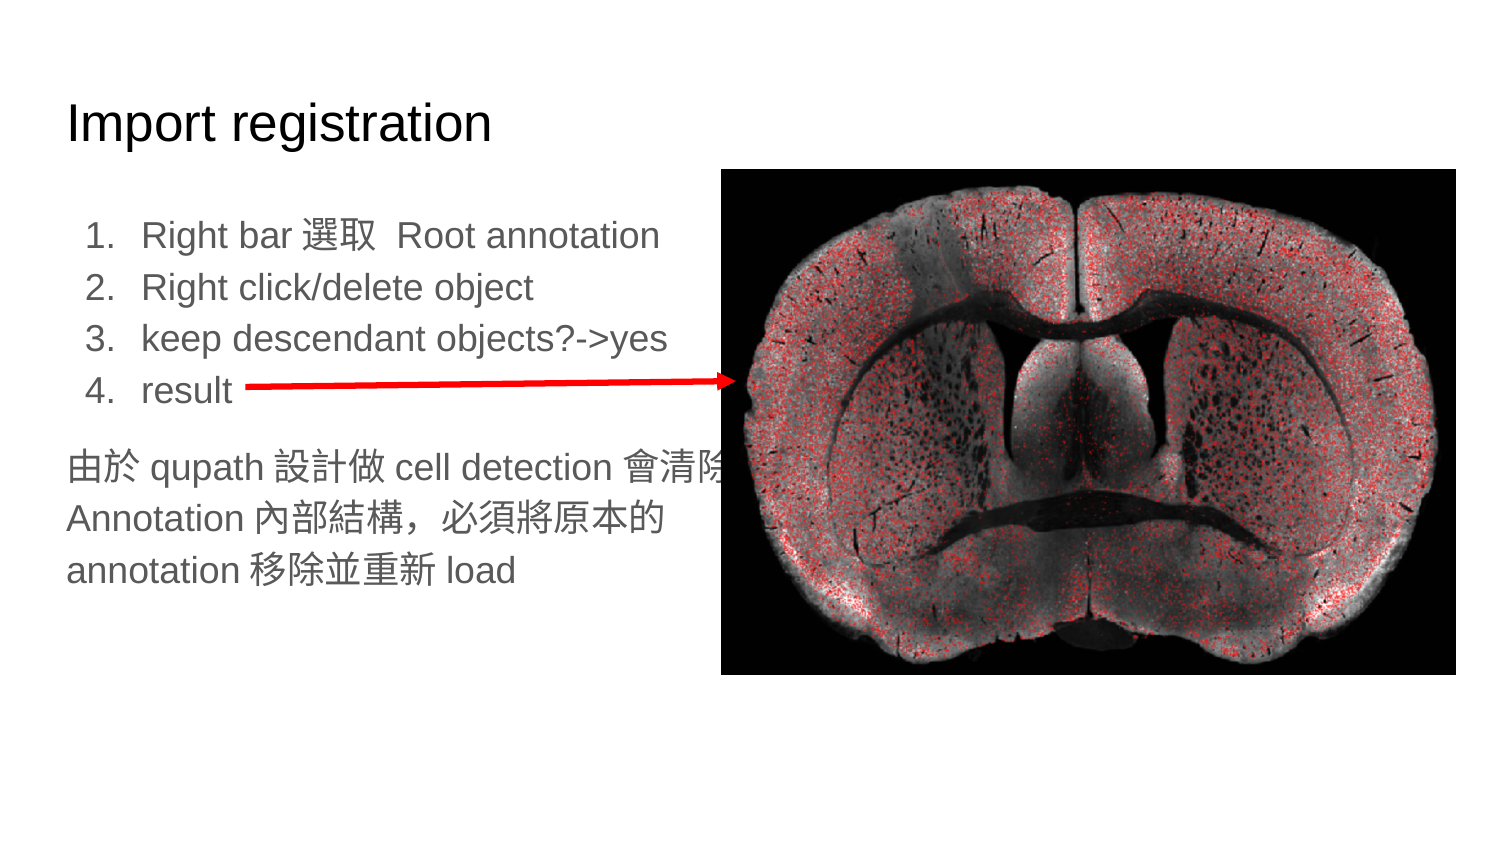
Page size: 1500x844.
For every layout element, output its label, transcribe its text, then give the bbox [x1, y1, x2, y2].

list Right bar選取 Root annotation Right click/delete object keep descendant objects?->yes result 由於qupath設計做cell detection會清除 Annotation內部結構，必須將原本的 annotation移除並重新load [51, 189, 1449, 750]
picture [721, 168, 1456, 675]
title Import registration [51, 72, 1449, 167]
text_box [244, 380, 737, 388]
